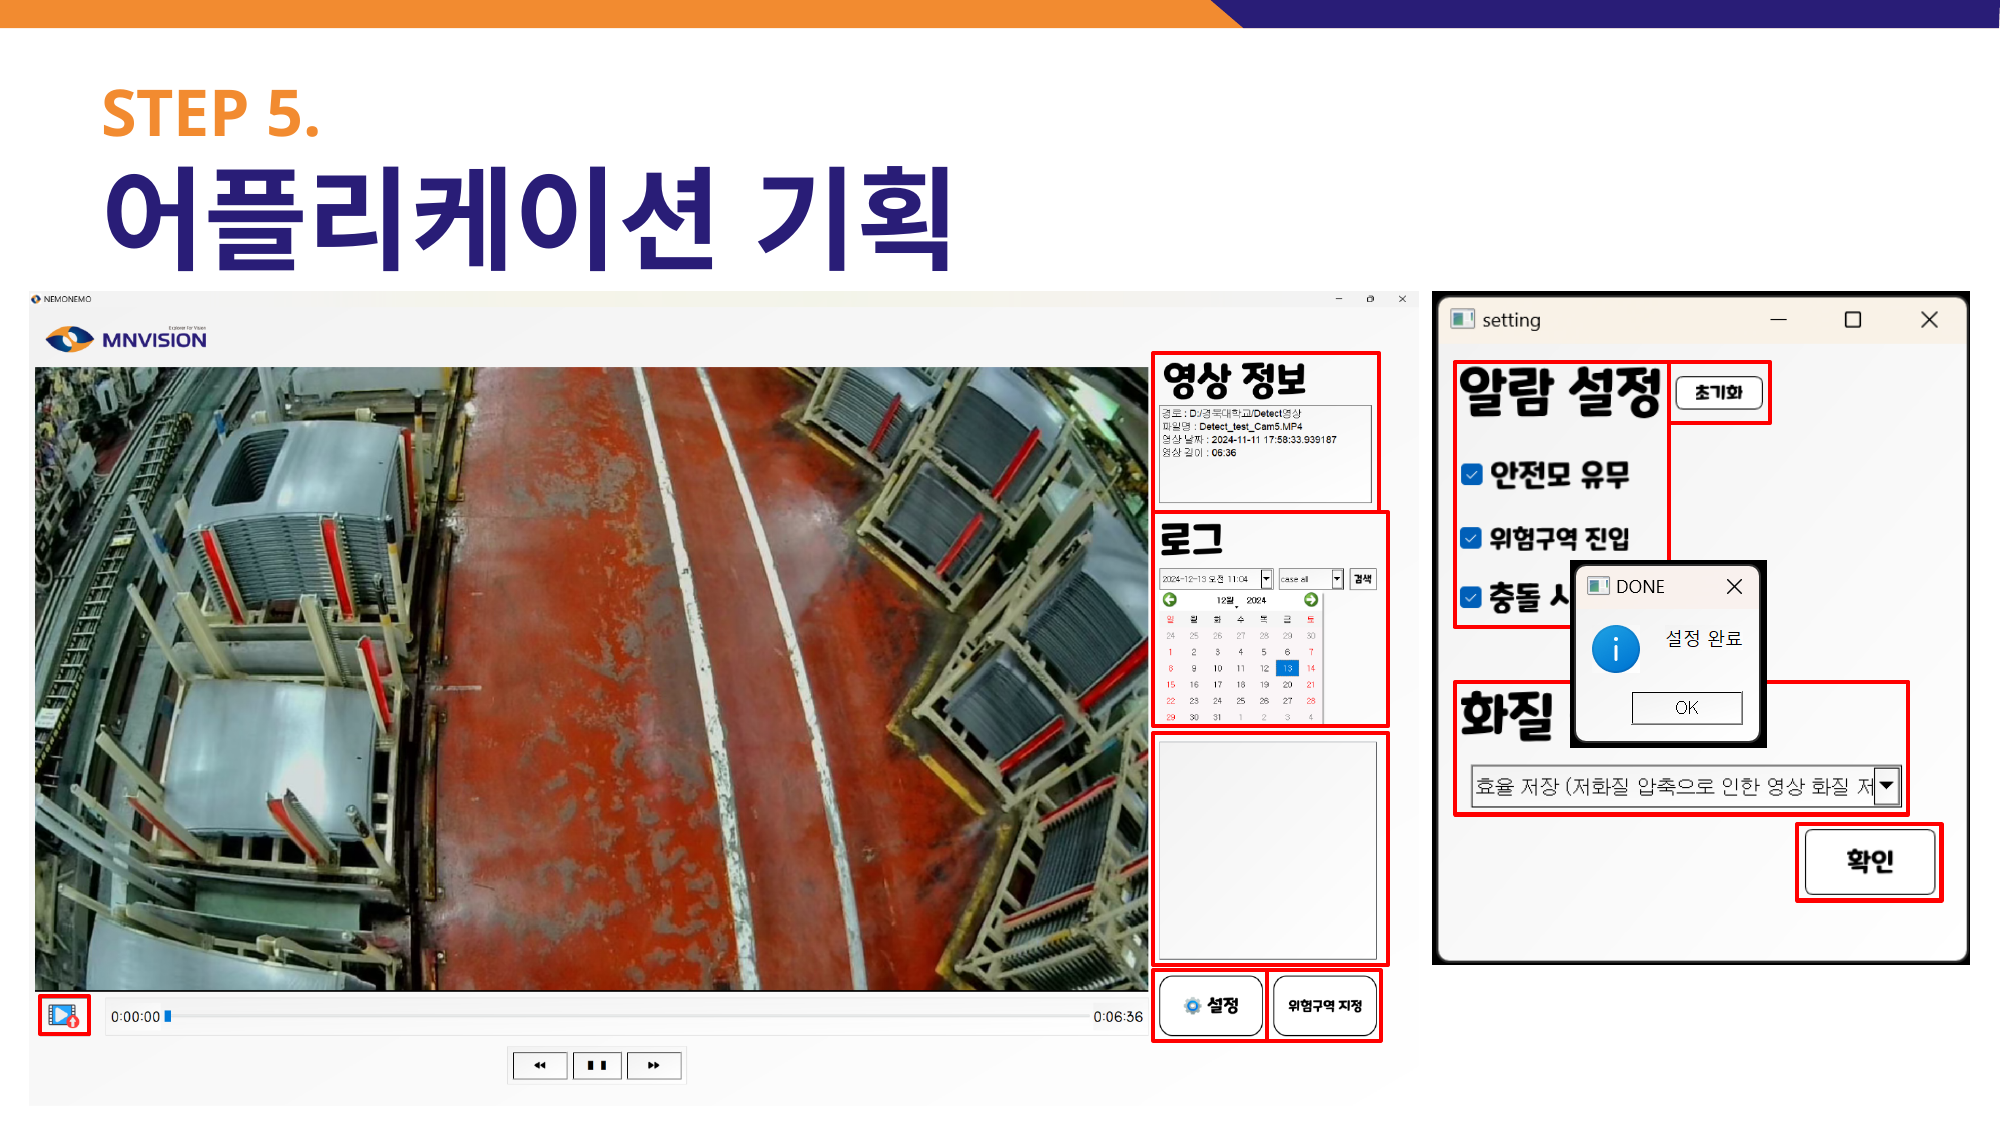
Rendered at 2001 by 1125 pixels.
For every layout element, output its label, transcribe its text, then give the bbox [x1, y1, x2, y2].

picture [1432, 291, 1970, 966]
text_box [0, 0, 2000, 29]
title STEP 5. 어플리케이션 기획 [86, 40, 1587, 291]
subtitle [1419, 291, 1942, 1089]
picture [29, 291, 1419, 1106]
